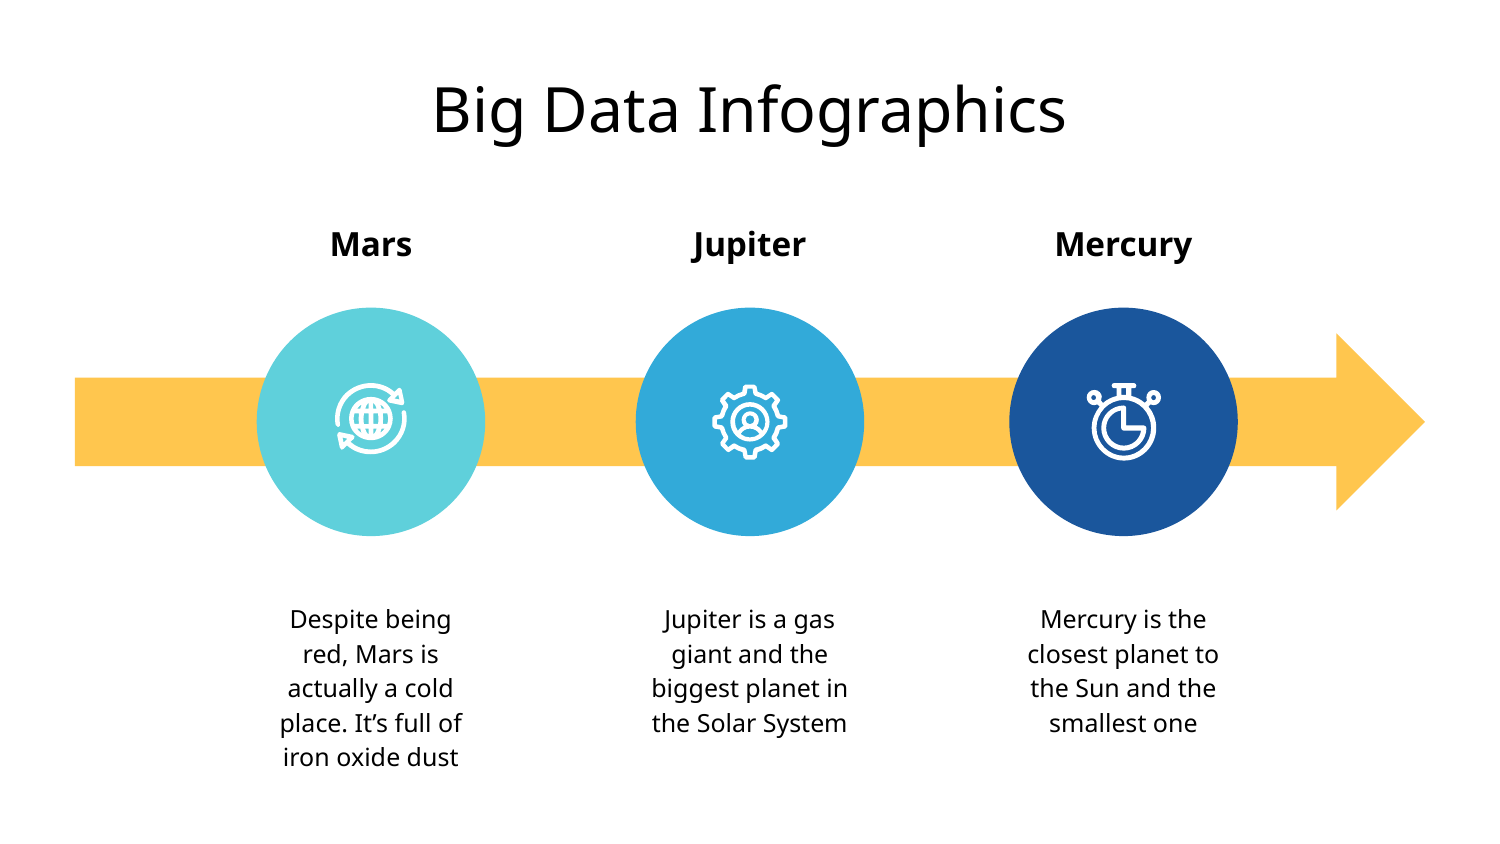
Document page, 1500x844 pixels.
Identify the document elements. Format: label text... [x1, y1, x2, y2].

text_box Mercury [956, 185, 1291, 302]
text_box [635, 307, 865, 537]
text_box [477, 377, 644, 467]
text_box Jupiter [582, 185, 918, 302]
text_box [856, 377, 1018, 467]
text_box [74, 377, 265, 467]
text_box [1085, 382, 1162, 461]
text_box [256, 307, 486, 537]
text_box Despite being red, Mars is actually a cold place. It’s full of iron oxide dust [251, 584, 491, 746]
title Big Data Infographics [75, 67, 1425, 147]
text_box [333, 382, 409, 455]
text_box Jupiter is a gas giant and the biggest planet in the Solar System [630, 584, 870, 746]
text_box Mars [203, 185, 539, 302]
text_box Mercury is the closest planet to the Sun and the smallest one [1003, 584, 1244, 746]
text_box [1009, 307, 1238, 537]
text_box [1229, 333, 1425, 511]
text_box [712, 384, 788, 460]
